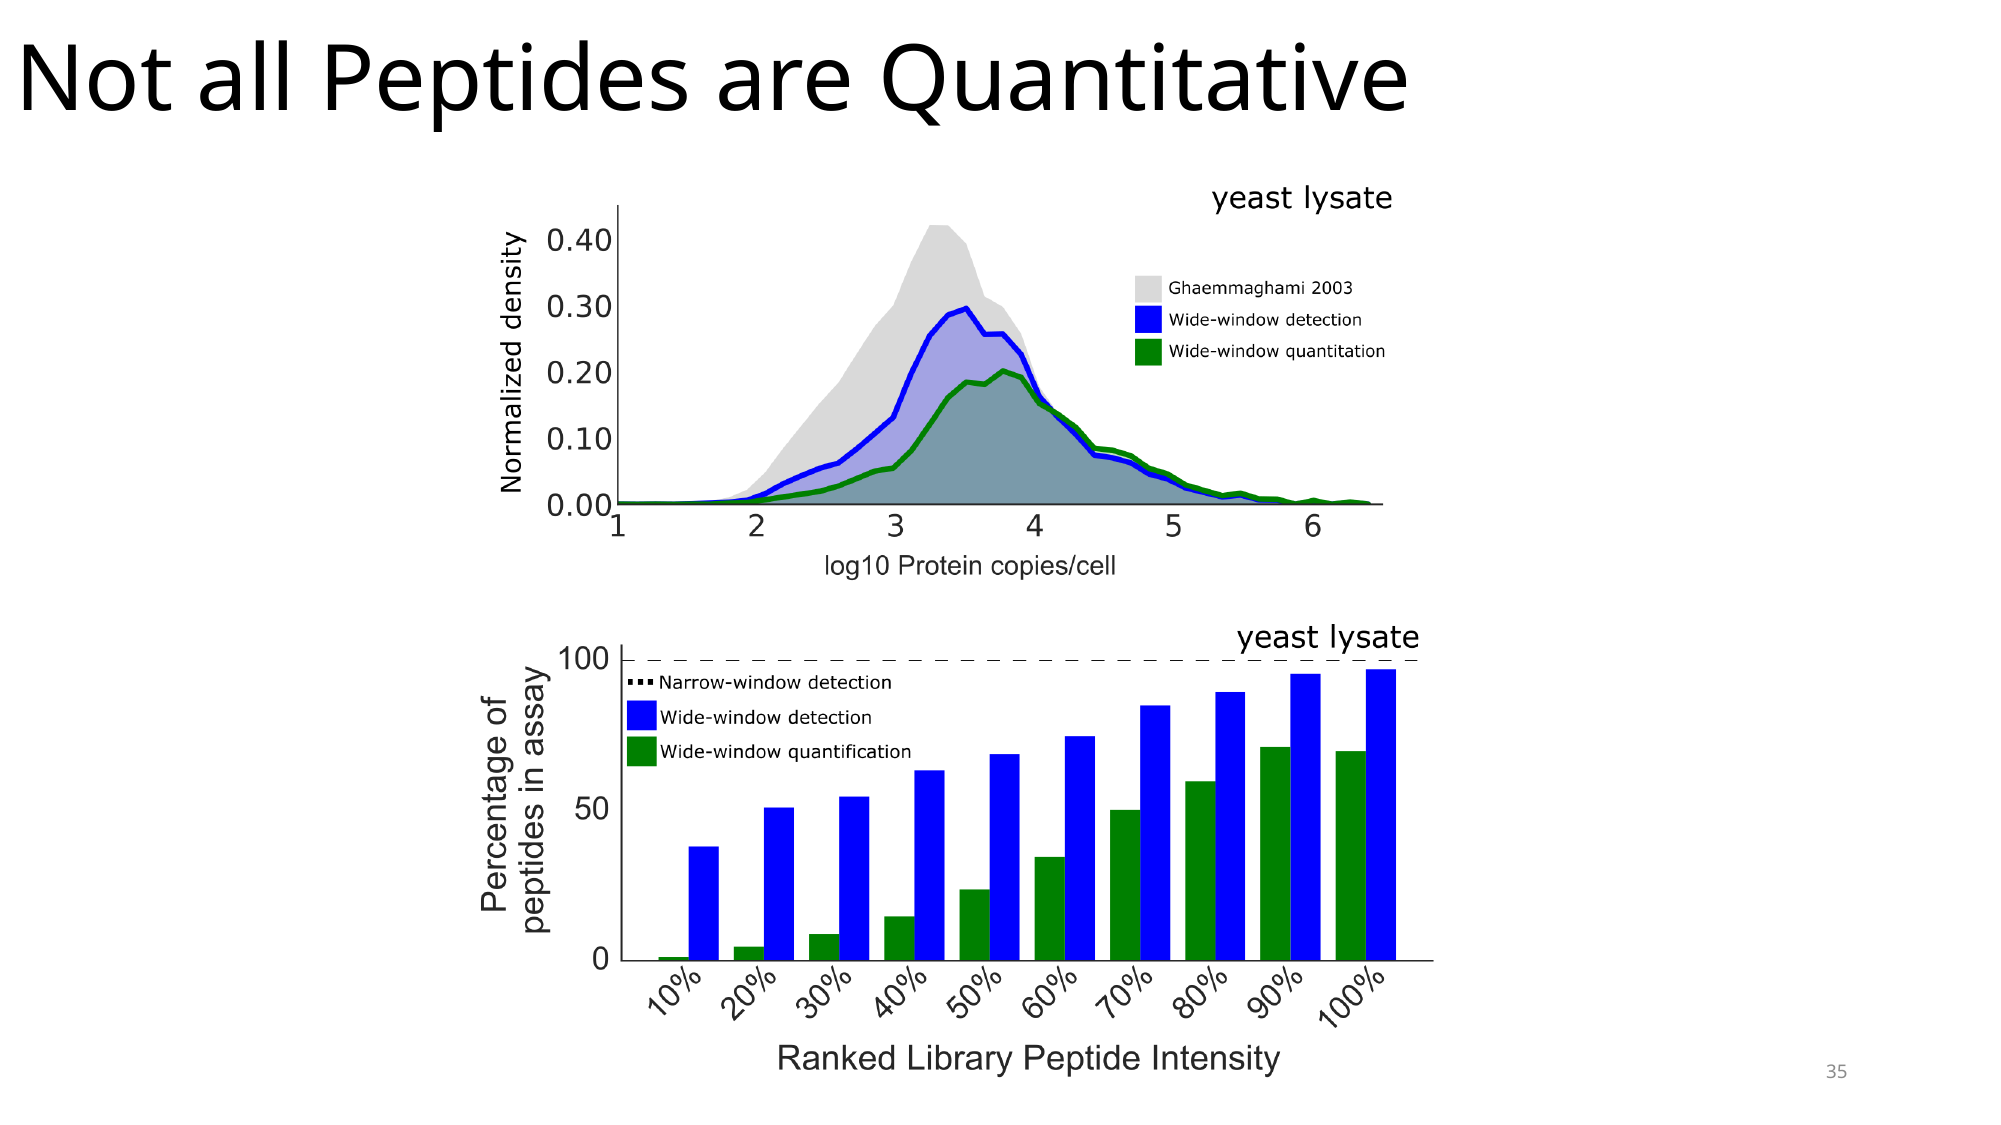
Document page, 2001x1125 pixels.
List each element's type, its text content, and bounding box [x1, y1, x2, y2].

slide_number 35 [1412, 1042, 1863, 1103]
picture [474, 174, 1447, 1085]
title Not all Peptides are Quantitative [0, 0, 2000, 163]
